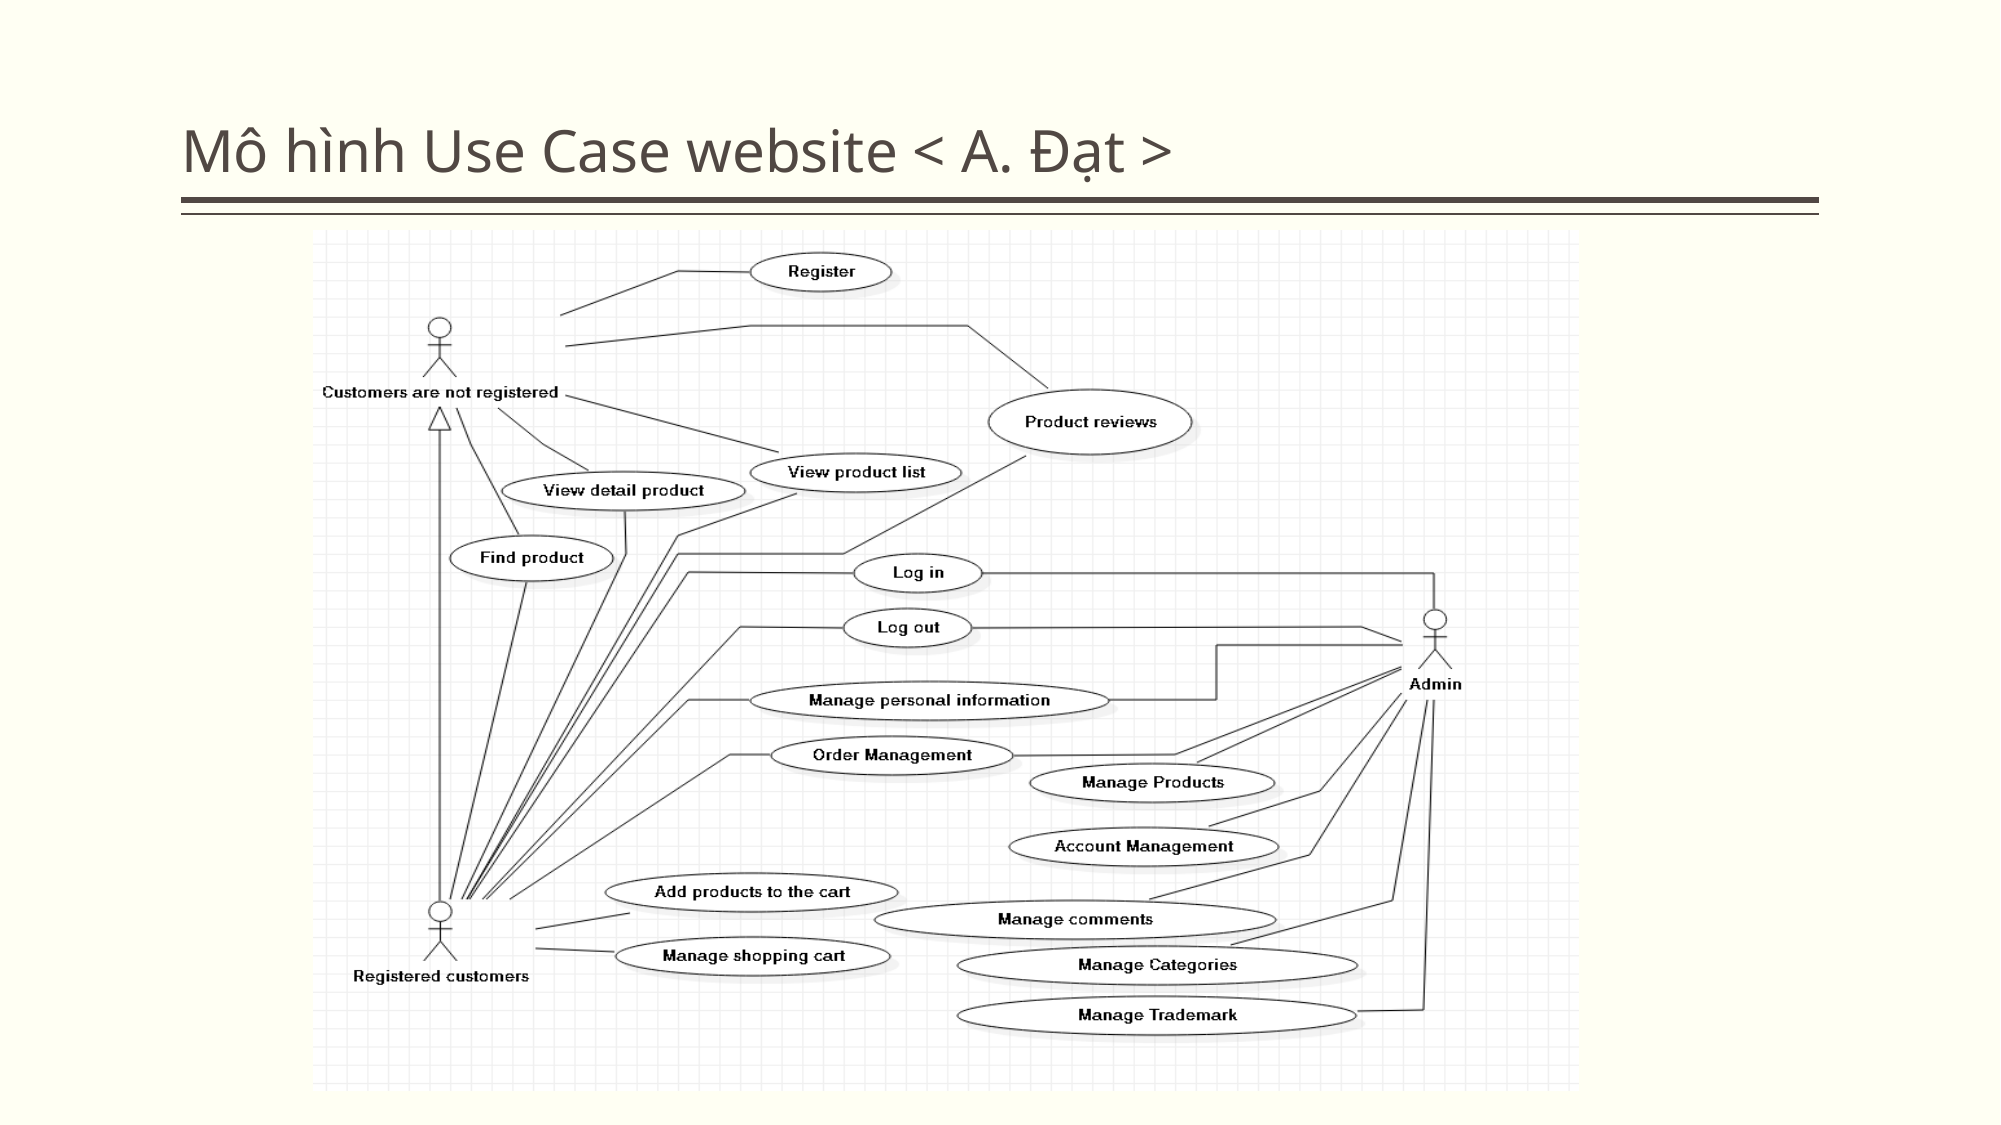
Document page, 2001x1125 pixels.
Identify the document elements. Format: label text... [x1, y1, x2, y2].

title Mô hình Use Case website < A. Đạt > [181, 12, 1819, 193]
picture [313, 229, 1579, 1091]
